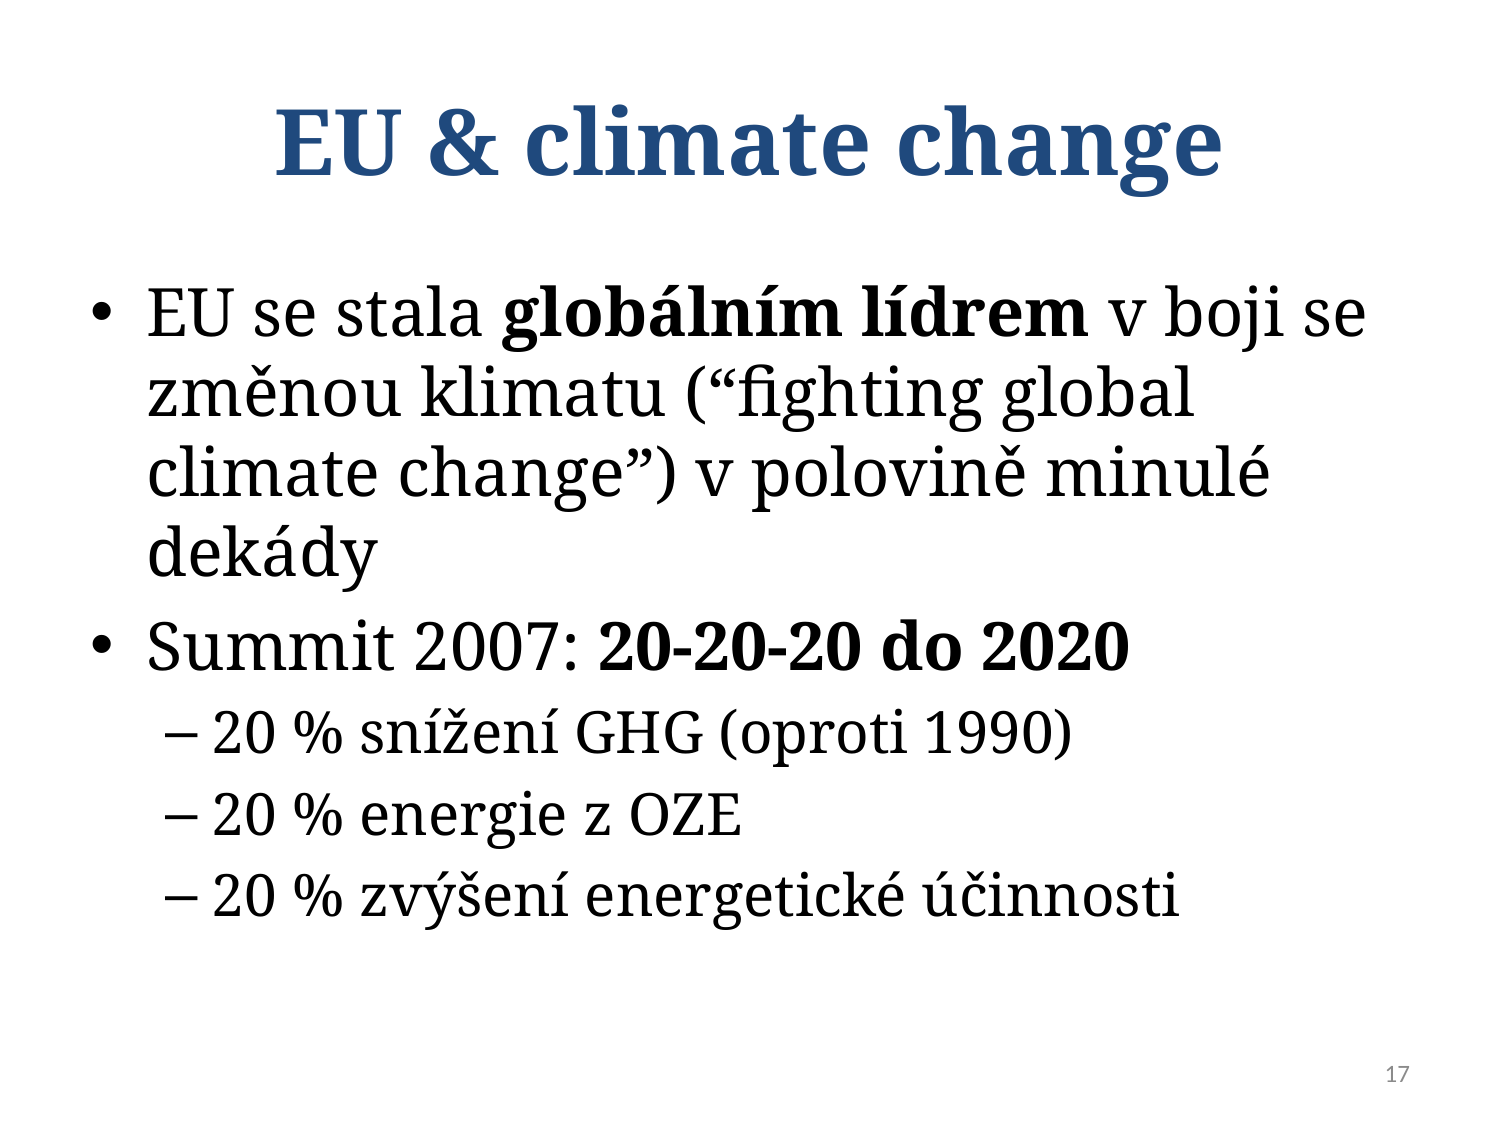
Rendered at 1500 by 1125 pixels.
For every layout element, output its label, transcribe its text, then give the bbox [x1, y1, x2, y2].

list EU se stala globálním lídrem v boji se změnou klimatu (“fighting global climate change”) v polovině minulé dekády Summit 2007: 20-20-20 do 2020 20 % snížení GHG (oproti 1990) 20 % energie z OZE 20 % zvýšení energetické účinnosti [75, 262, 1425, 1005]
title EU & climate change [75, 45, 1425, 233]
slide_number 17 [1074, 1042, 1425, 1103]
